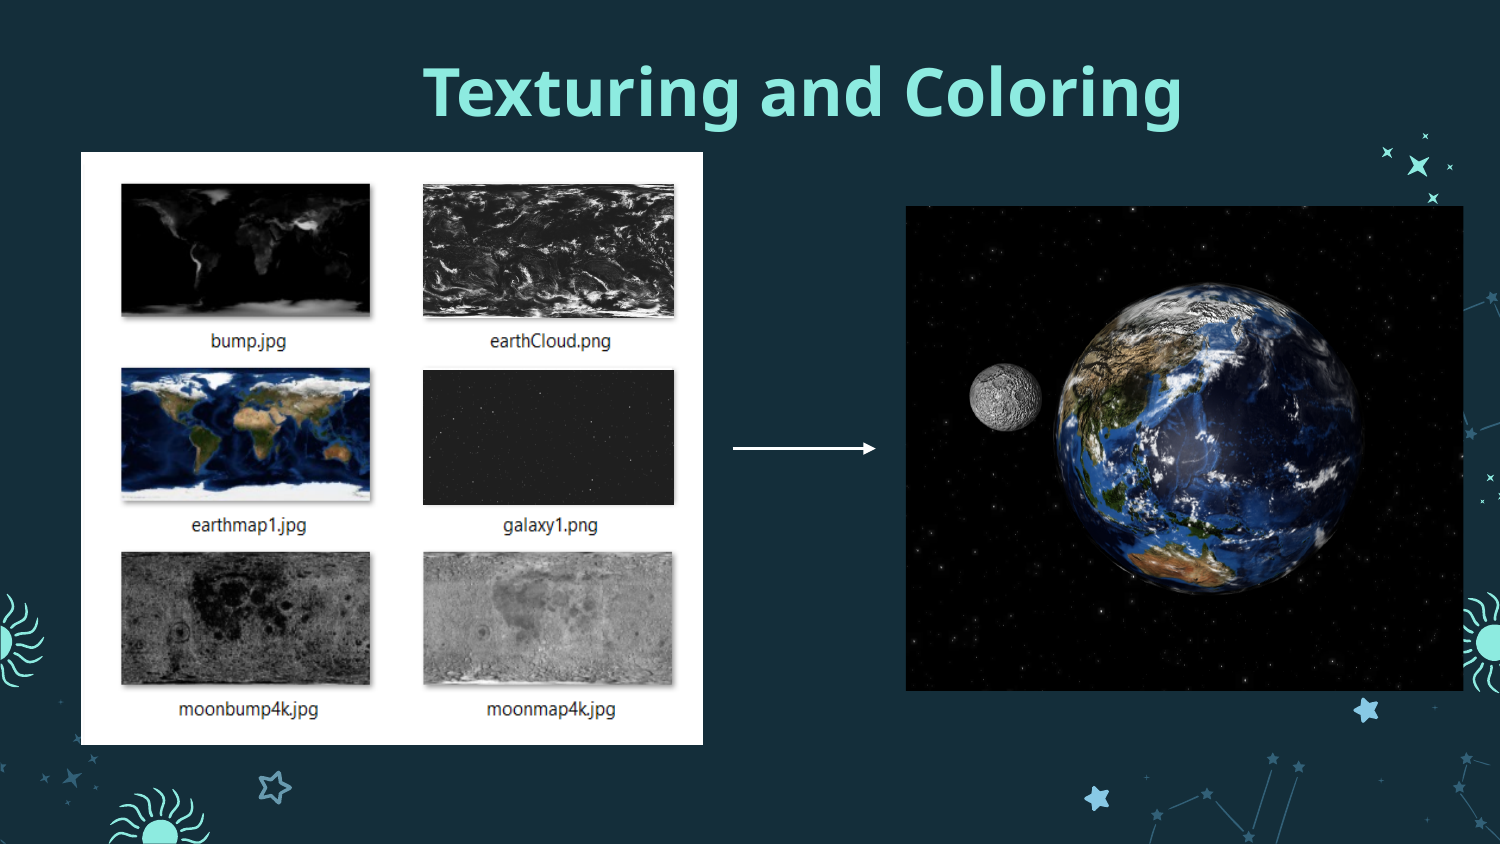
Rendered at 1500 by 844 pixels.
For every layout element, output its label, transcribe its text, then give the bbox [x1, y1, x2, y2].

picture [81, 152, 703, 745]
picture [905, 206, 1464, 691]
title Texturing and Coloring [407, 34, 1238, 132]
